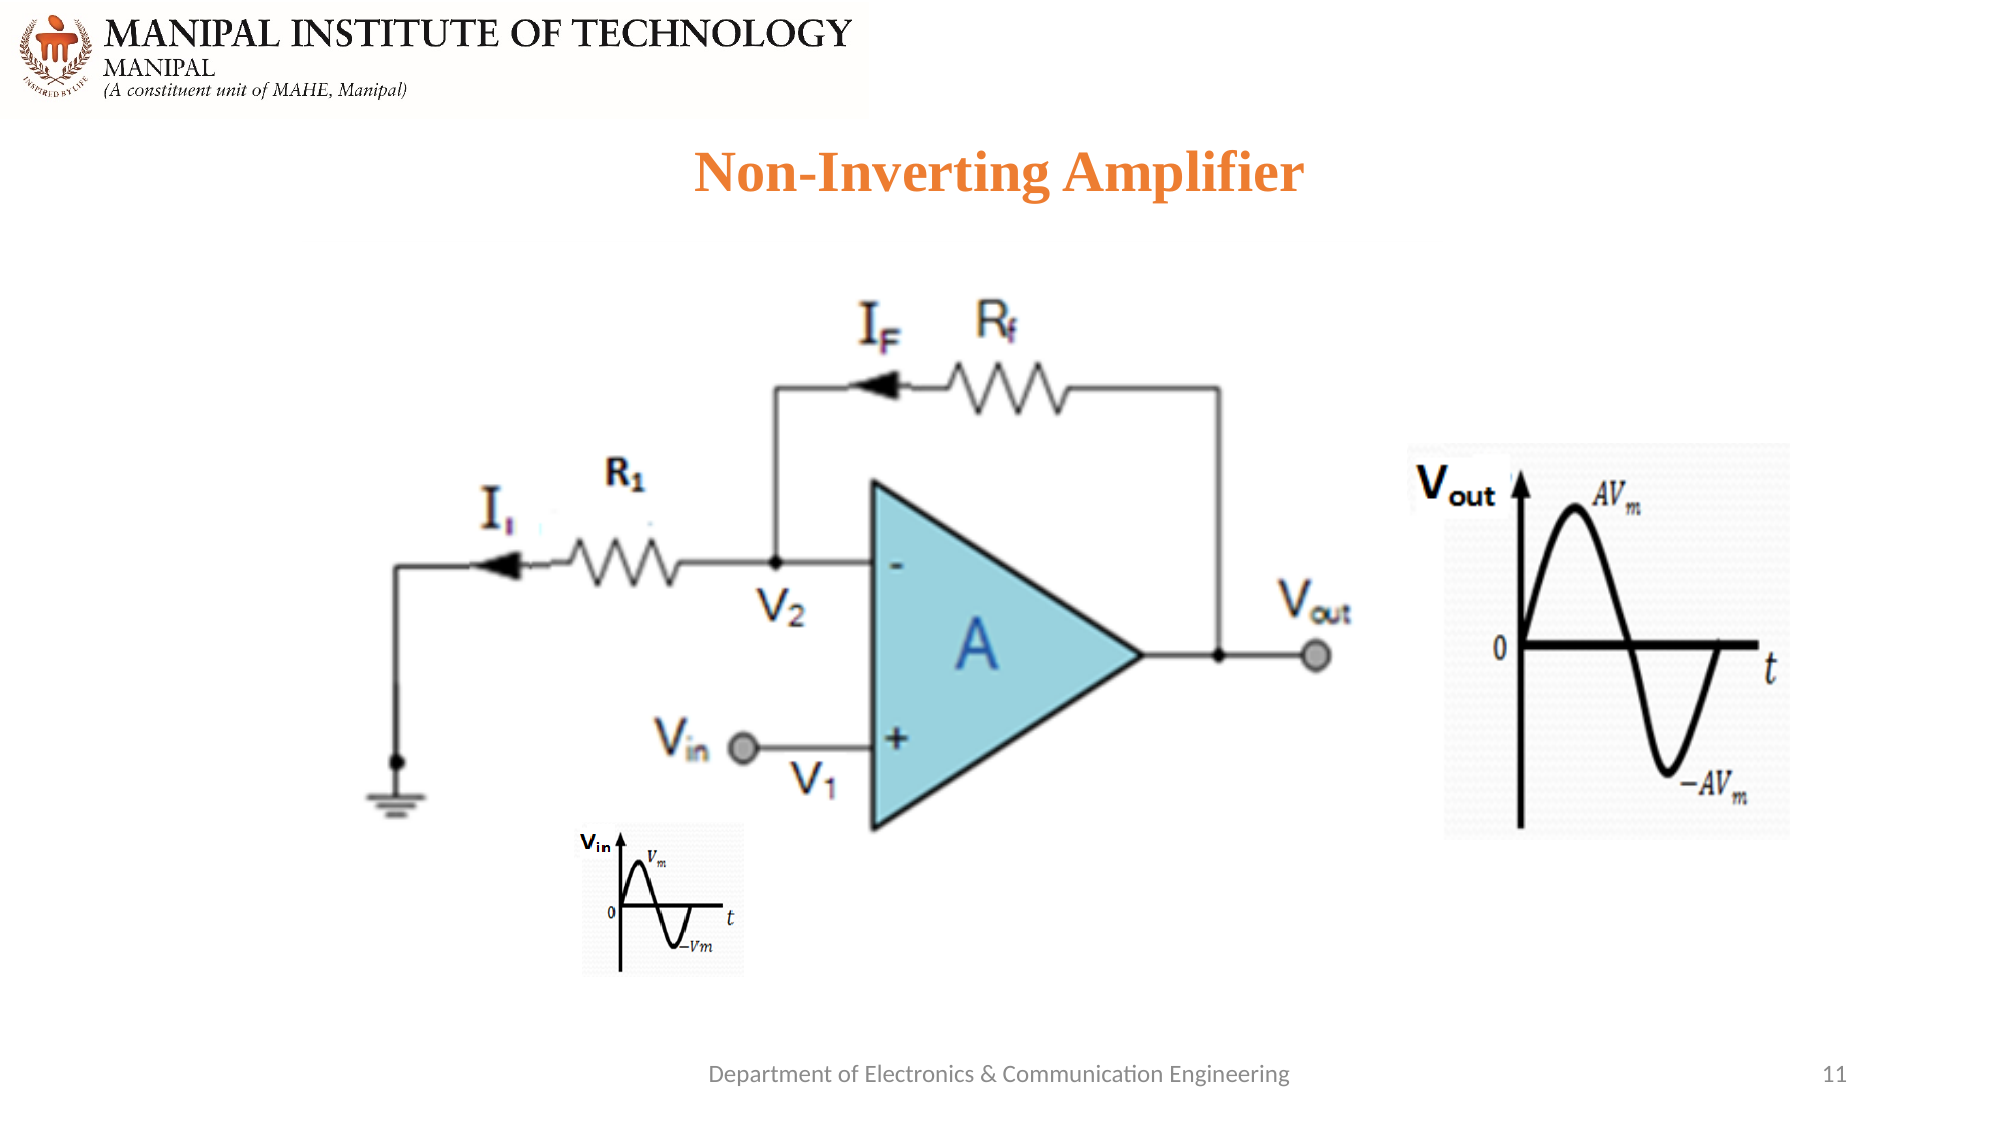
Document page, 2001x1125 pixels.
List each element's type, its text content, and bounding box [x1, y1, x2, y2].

picture [302, 240, 1790, 979]
slide_number 11 [1412, 1042, 1863, 1103]
title Non-Inverting Amplifier [137, 134, 1863, 241]
picture [0, 2, 869, 119]
footer Department of Electronics & Communication Engineering [662, 1042, 1338, 1103]
